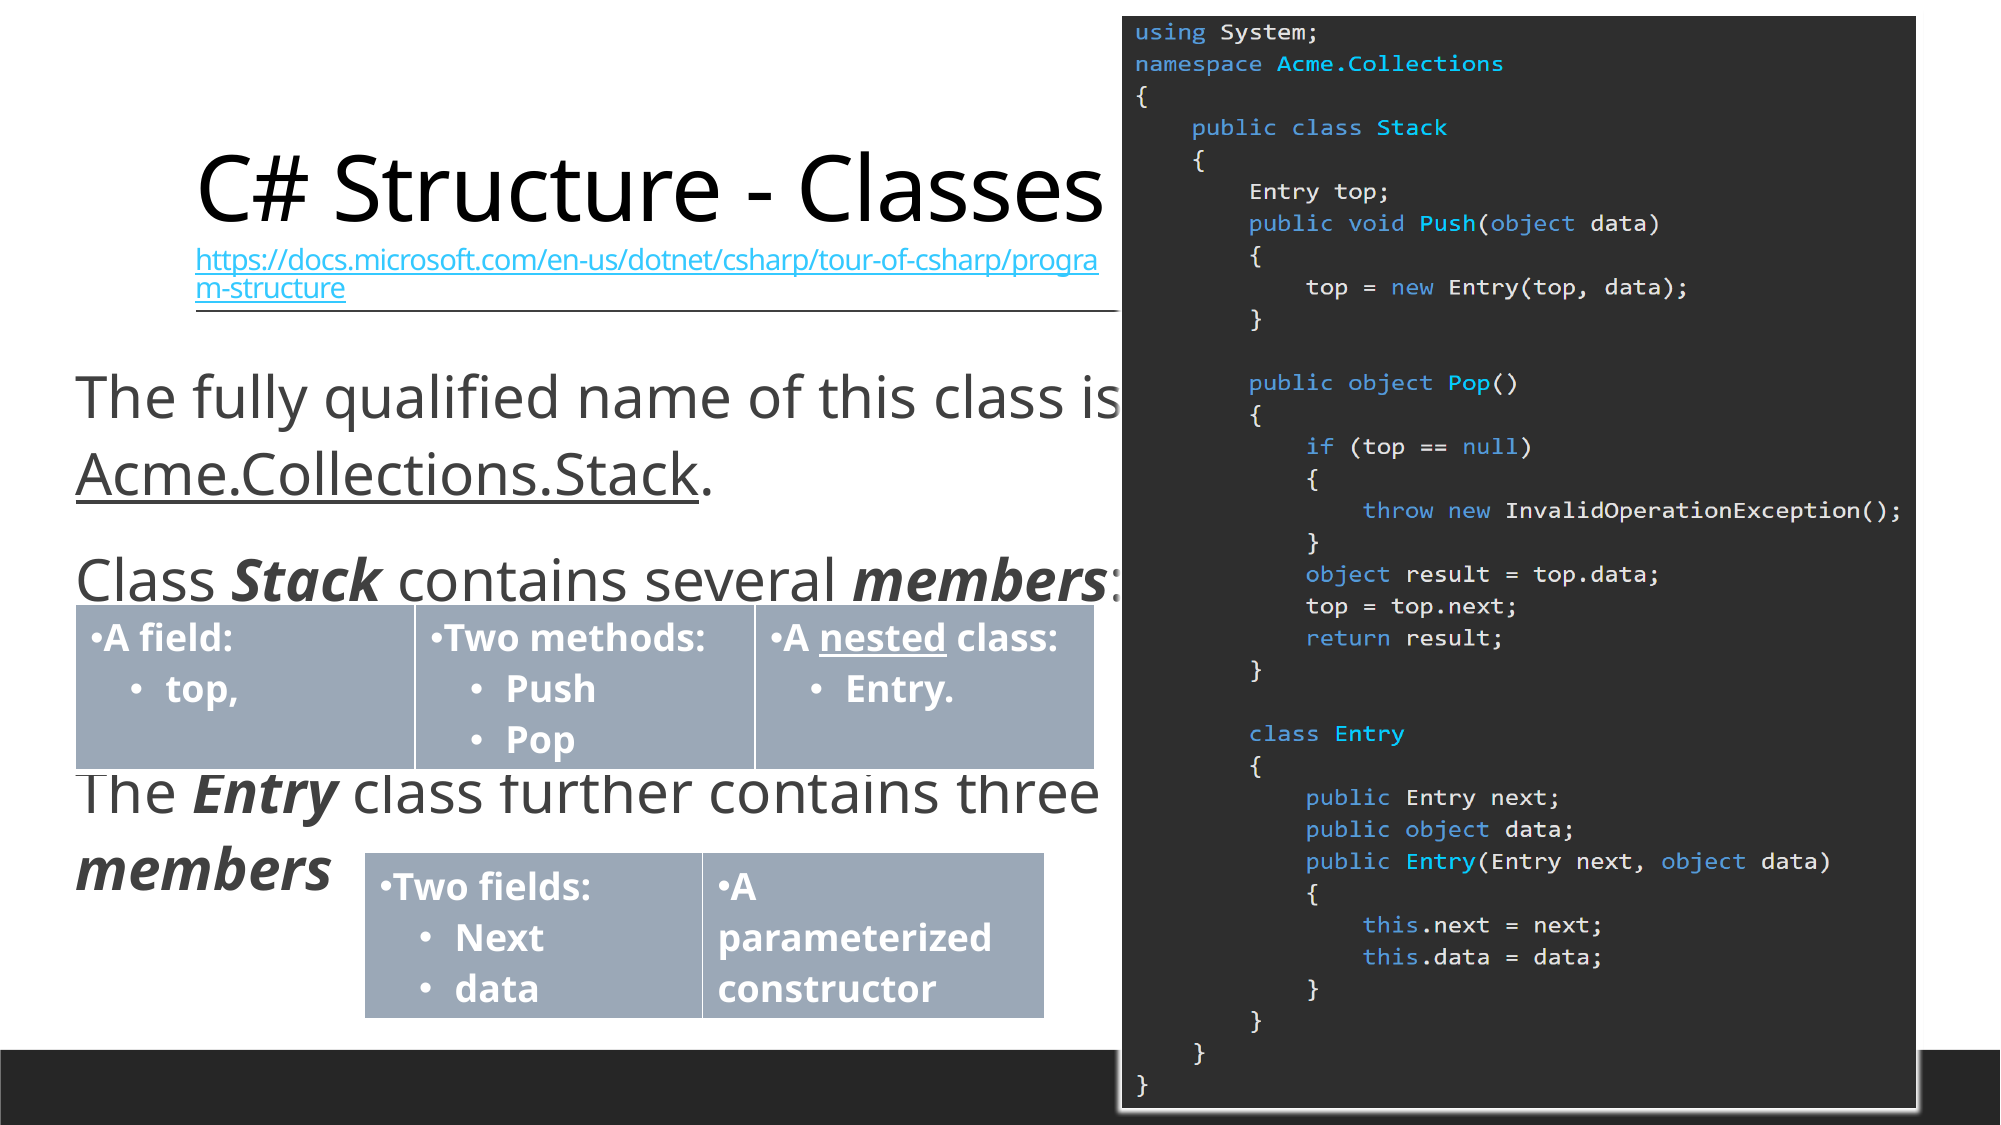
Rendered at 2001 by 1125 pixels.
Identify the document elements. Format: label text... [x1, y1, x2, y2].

table_header Two methods: Push Pop [416, 605, 754, 769]
table_header A nested class: Entry. [756, 605, 1094, 769]
title C# Structure - Classes https://docs.microsoft.com/en-us/dotnet/csharp/tour-of-csharp/program-structure [179, 47, 1114, 285]
list The fully qualified name of this class is Acme.Collections.Stack. Class Stack contains several members: The Entry class further contains three members [60, 345, 1114, 1025]
table_header Two fields: Next data [365, 853, 702, 1018]
picture [1122, 16, 1917, 1109]
table_header A parameterized constructor [703, 853, 1044, 1018]
table_header A field: top, [76, 605, 414, 769]
